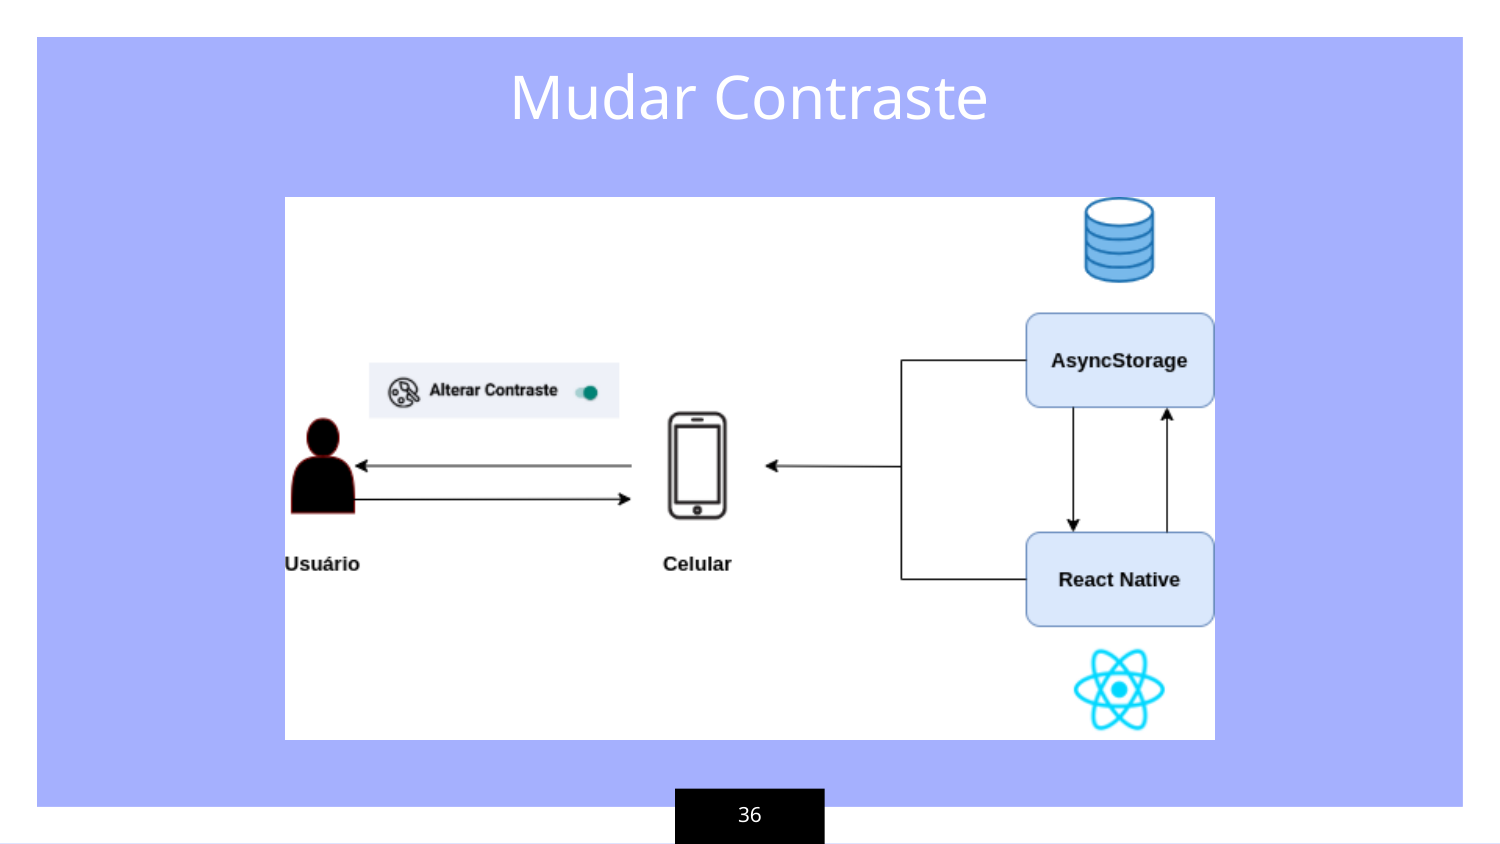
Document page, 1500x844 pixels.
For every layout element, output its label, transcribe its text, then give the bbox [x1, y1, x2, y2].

slide_number ‹#› [675, 788, 825, 844]
picture [284, 197, 1216, 740]
text_box Mudar Contraste [57, 43, 1443, 171]
